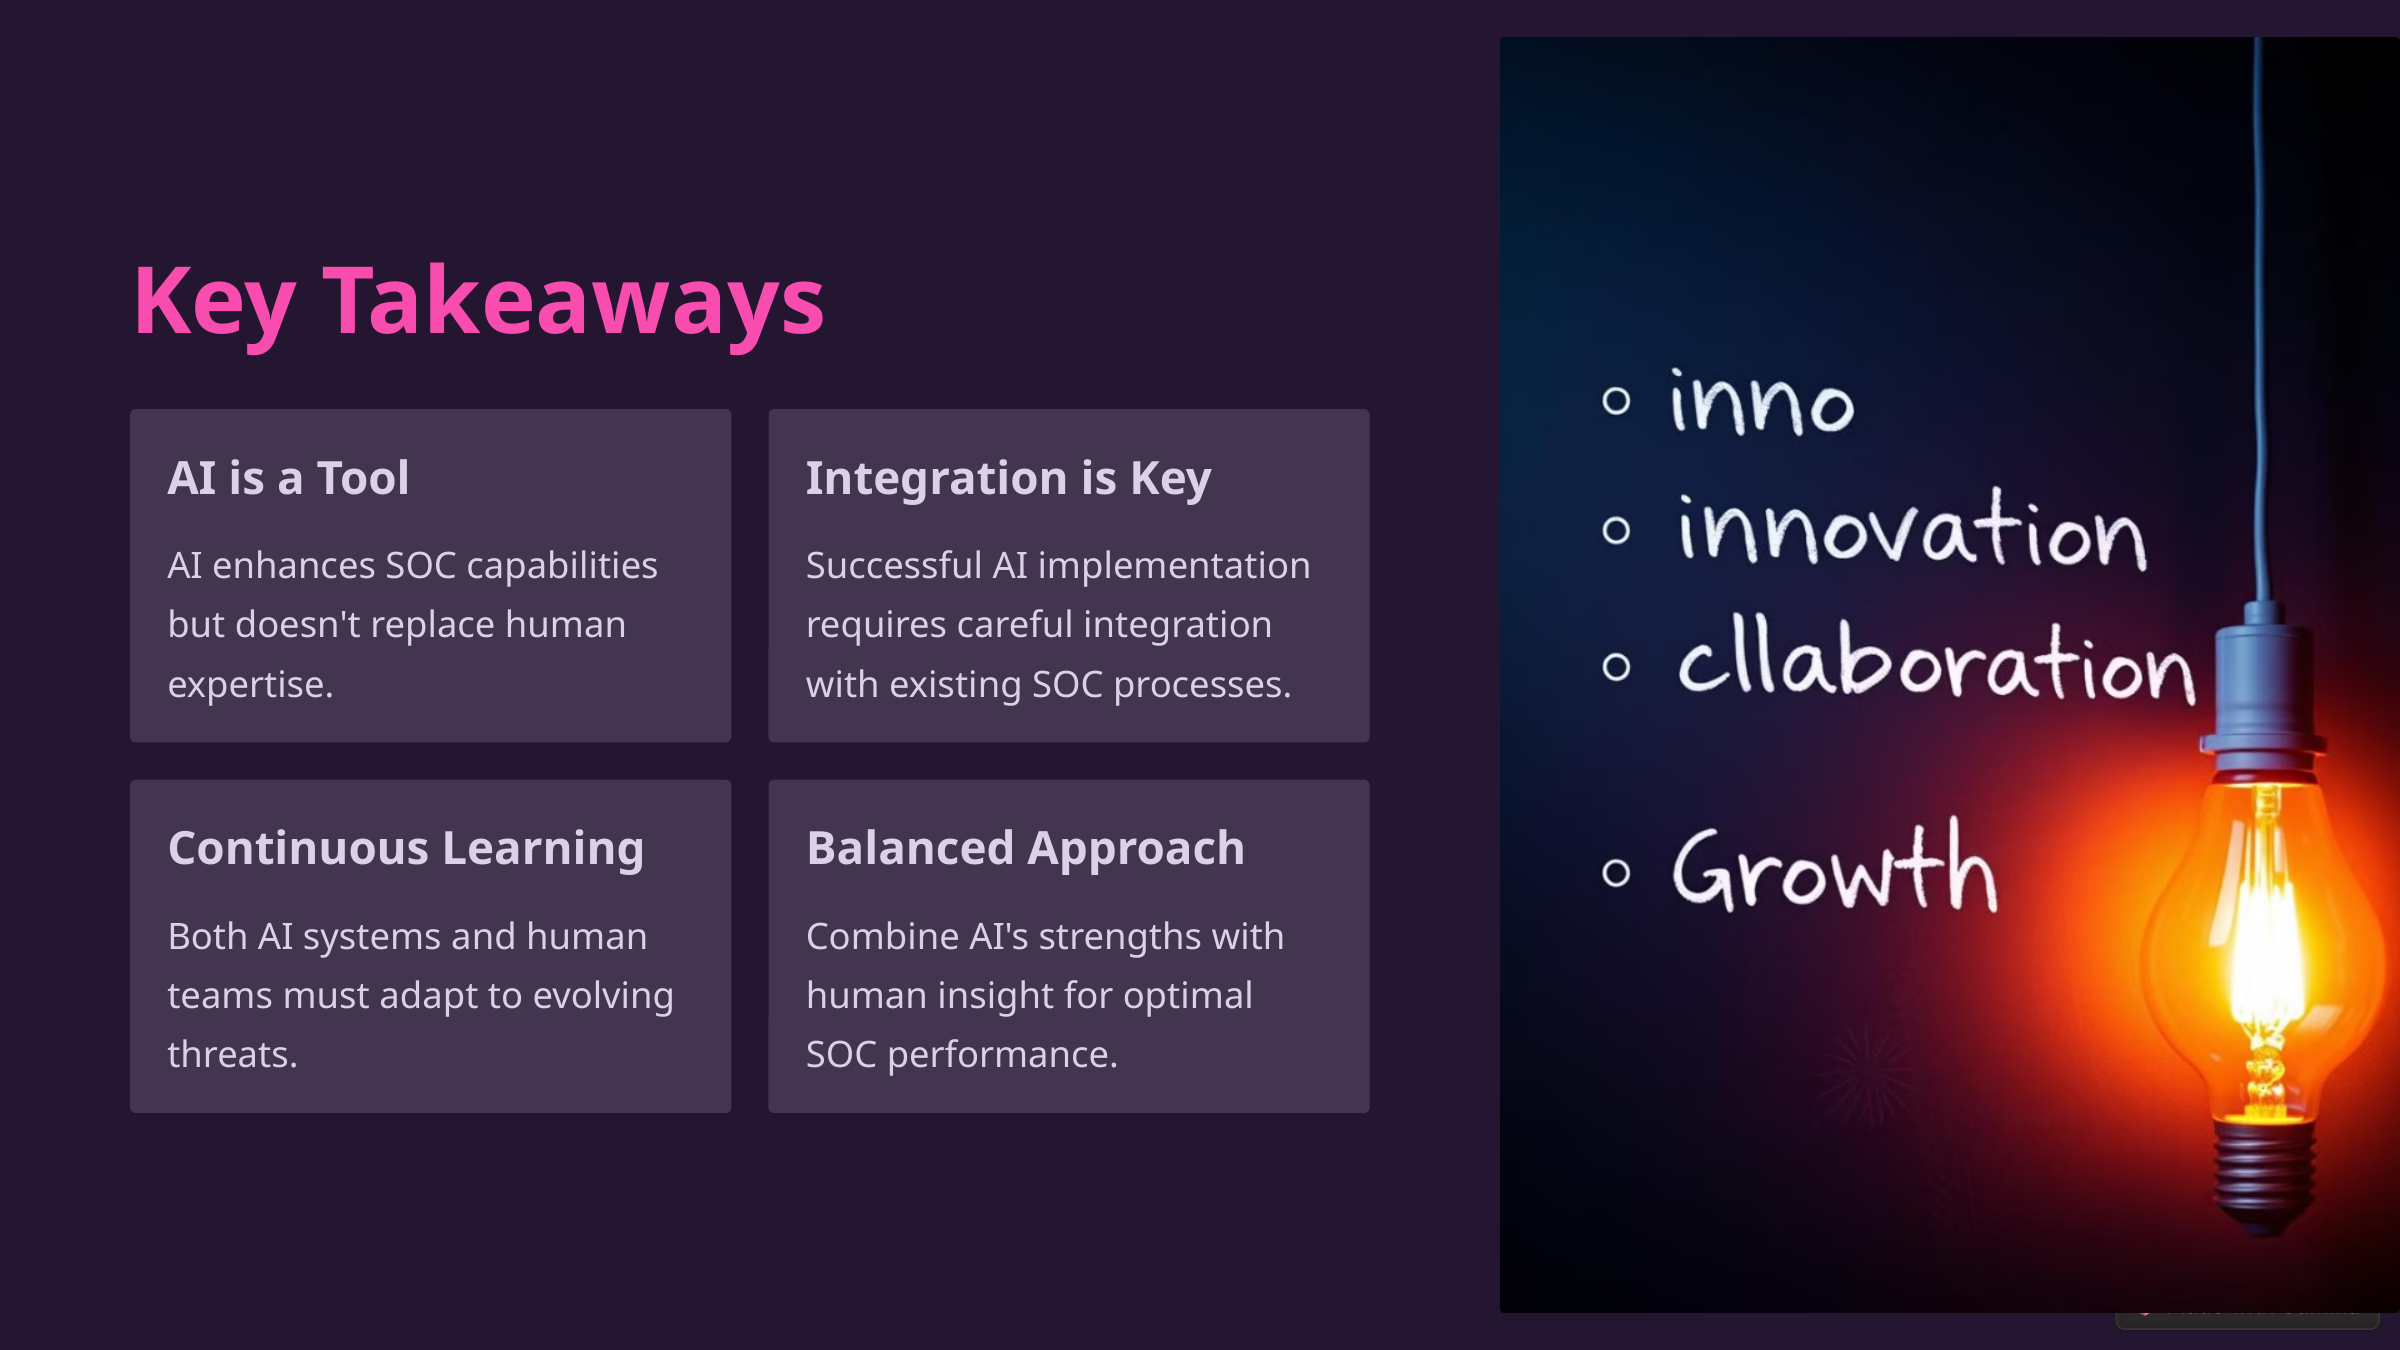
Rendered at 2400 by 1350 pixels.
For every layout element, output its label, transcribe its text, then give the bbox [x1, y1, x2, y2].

picture [1499, 37, 2400, 1339]
text_box AI is a Tool [167, 446, 633, 505]
text_box [768, 779, 1370, 1114]
text_box [768, 408, 1370, 743]
text_box Integration is Key [805, 446, 1271, 505]
text_box Combine AI's strengths with human insight for optimal SOC performance. [805, 897, 1333, 1076]
text_box [130, 779, 732, 1114]
text_box Continuous Learning [167, 816, 633, 875]
text_box Both AI systems and human teams must adapt to evolving threats. [167, 897, 695, 1076]
text_box Successful AI implementation requires careful integration with existing SOC processes. [805, 526, 1333, 706]
text_box Key Takeaways [130, 236, 1061, 354]
text_box [130, 408, 732, 743]
text_box Balanced Approach [805, 816, 1271, 875]
text_box AI enhances SOC capabilities but doesn't replace human expertise. [167, 526, 695, 706]
